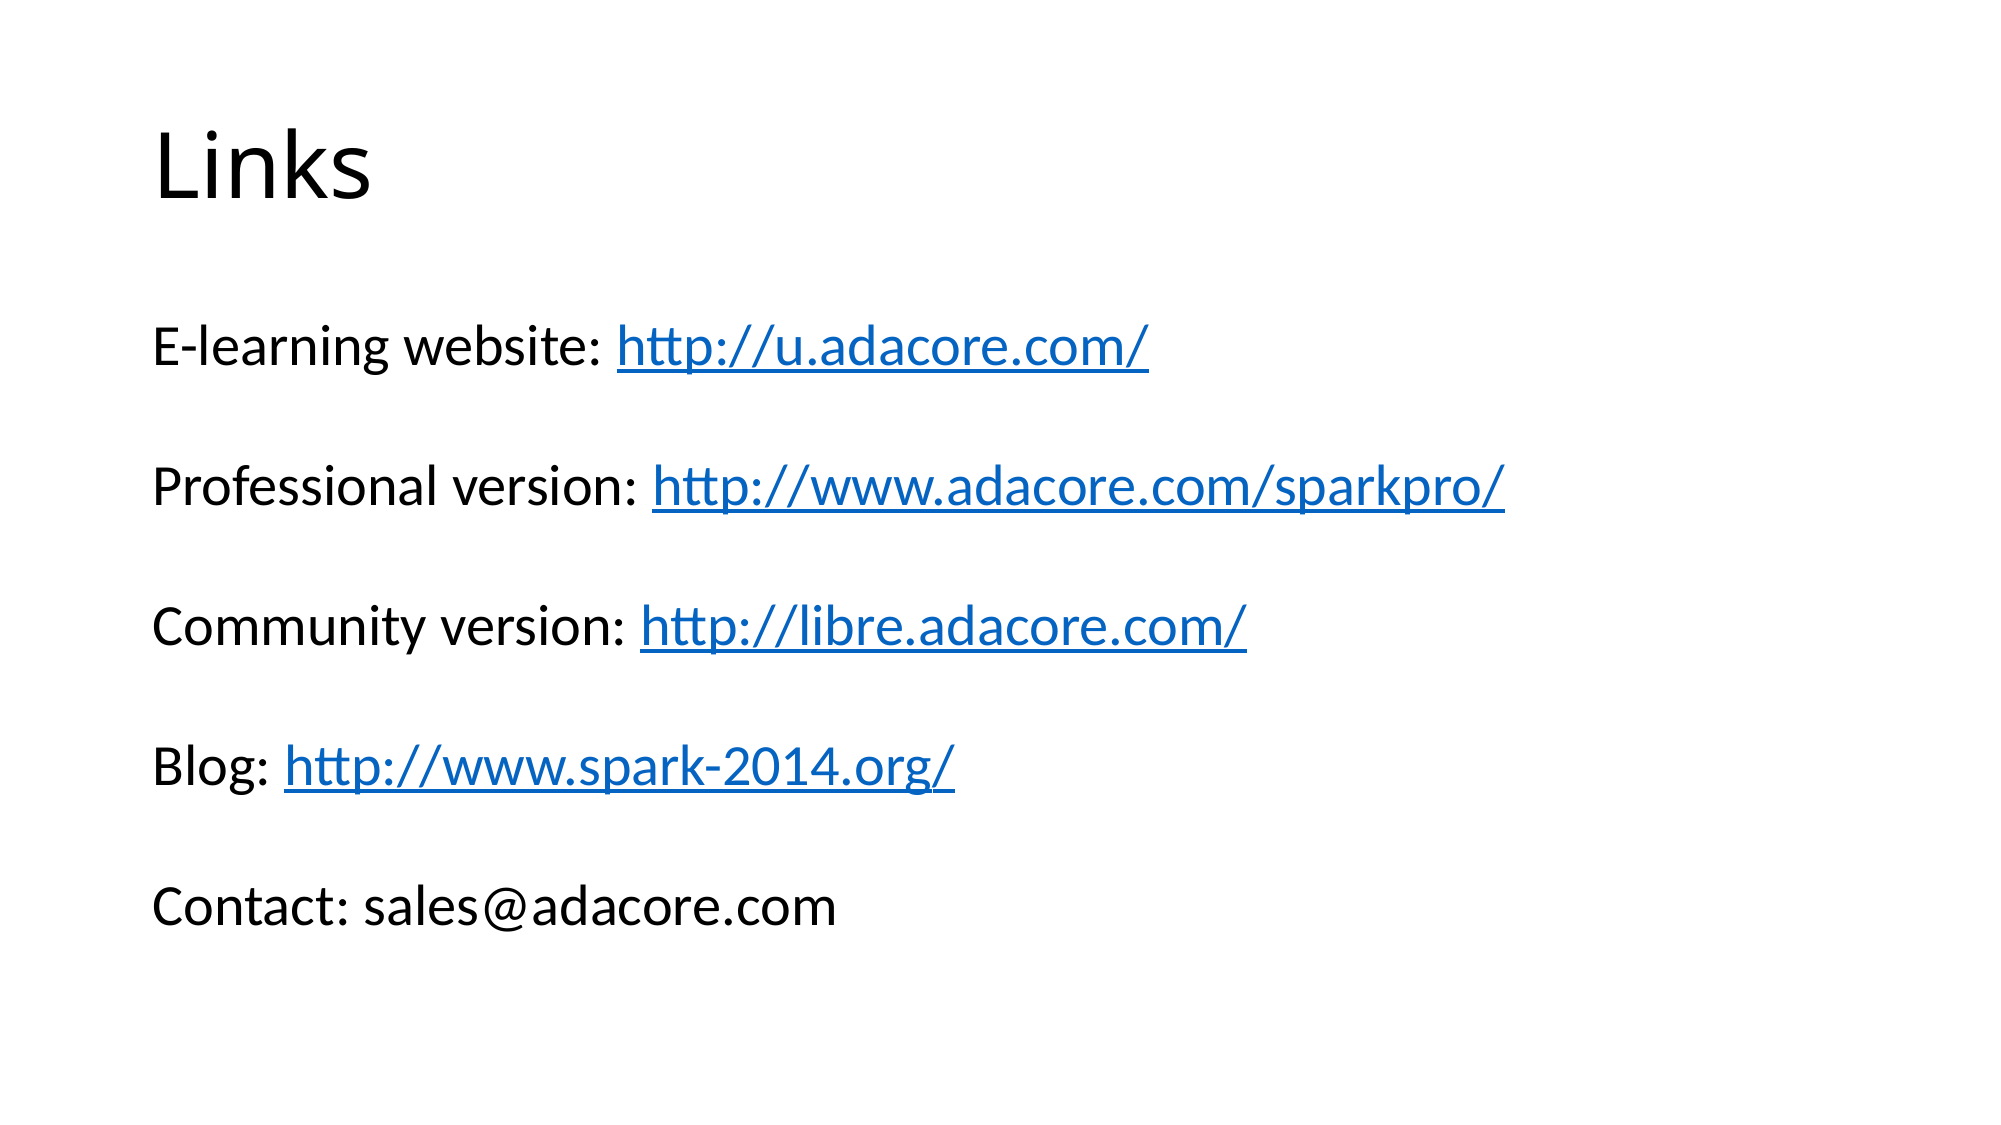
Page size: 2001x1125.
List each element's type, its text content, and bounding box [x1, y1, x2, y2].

title Links [137, 59, 1863, 278]
list E-learning website: http://u.adacore.com/ Professional version: http://www.adacore.com/sparkpro/ Community version: http://libre.adacore.com/ Blog: http://www.spark-2014.org/ Contact: sales@adacore.com [137, 299, 1863, 1014]
